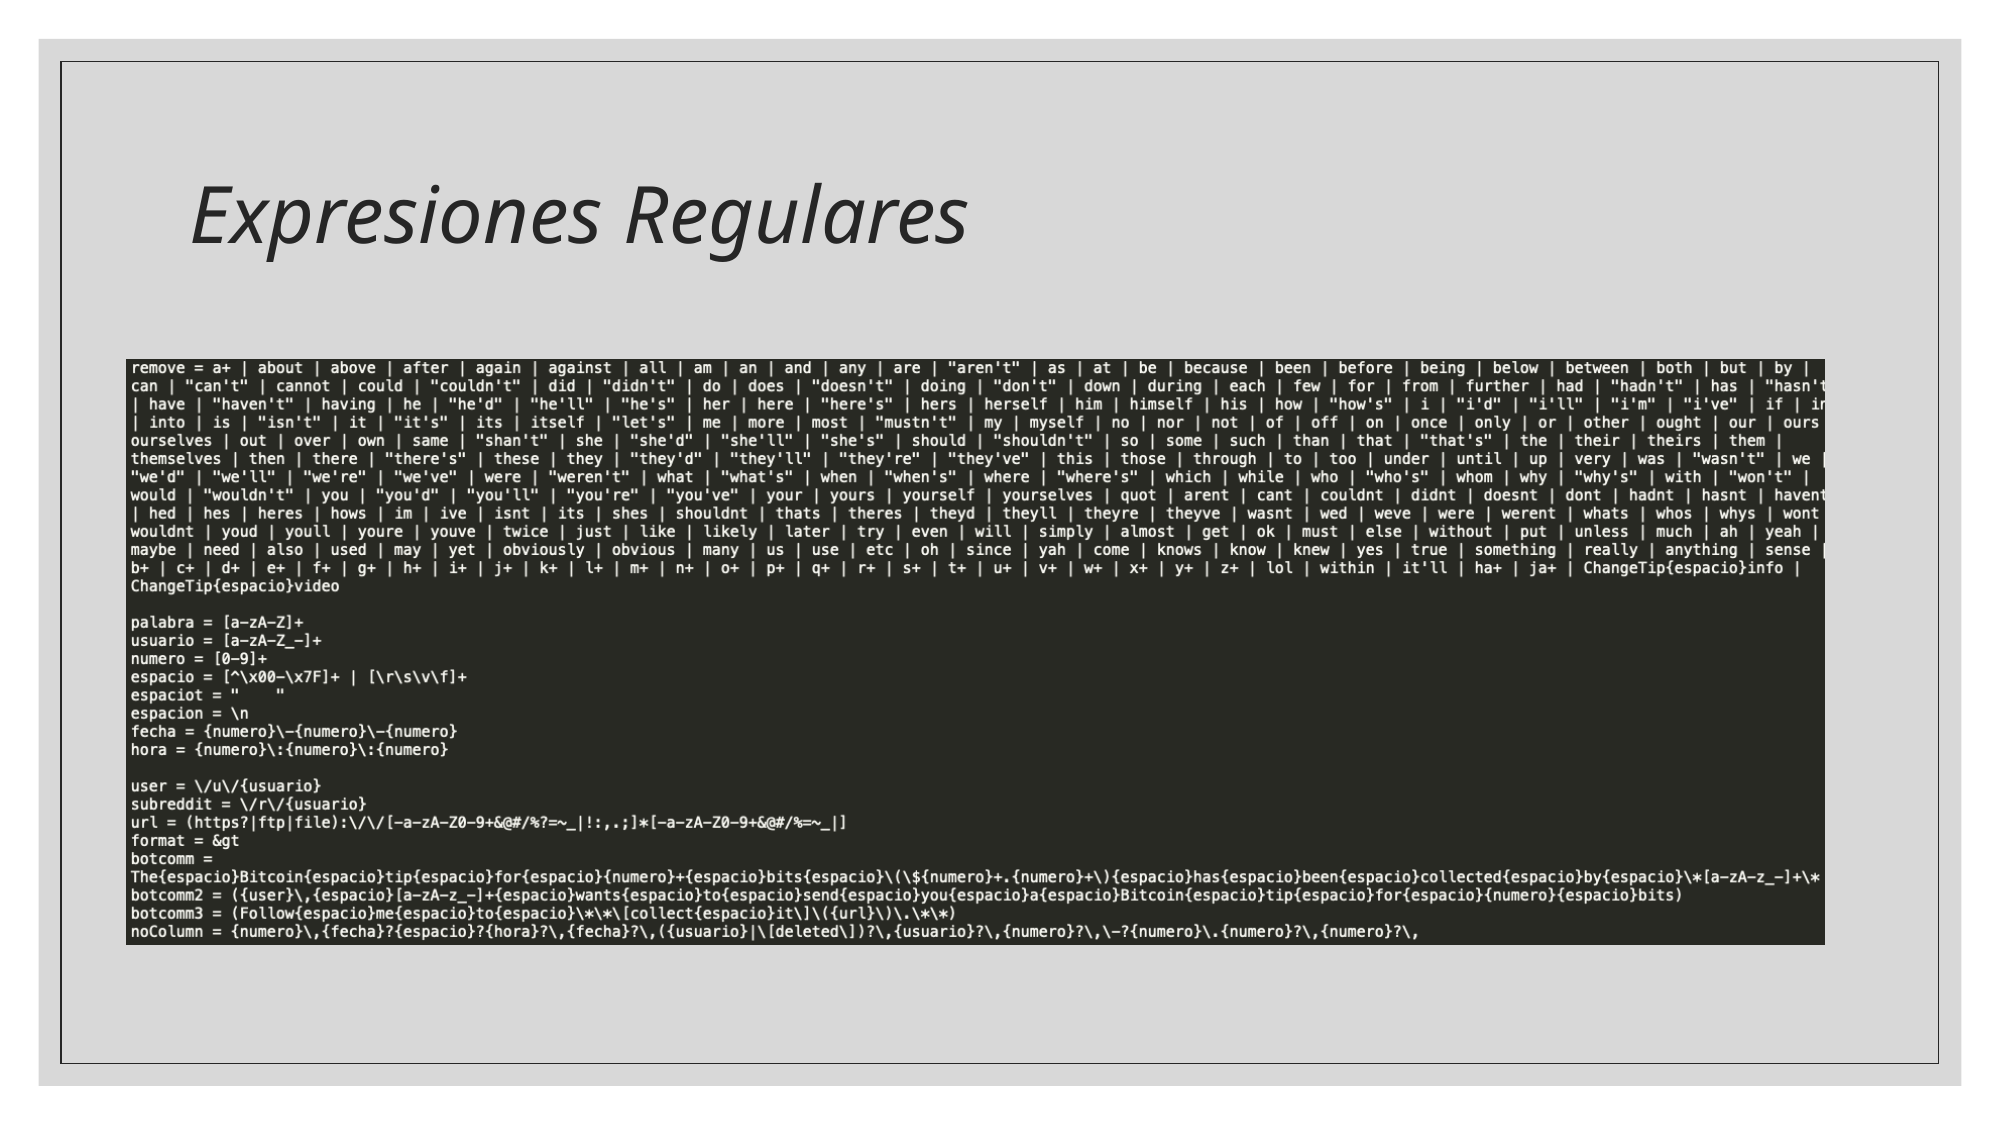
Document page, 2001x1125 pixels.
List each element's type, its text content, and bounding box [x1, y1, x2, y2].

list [126, 359, 1825, 945]
title Expresiones Regulares [174, 105, 1825, 331]
